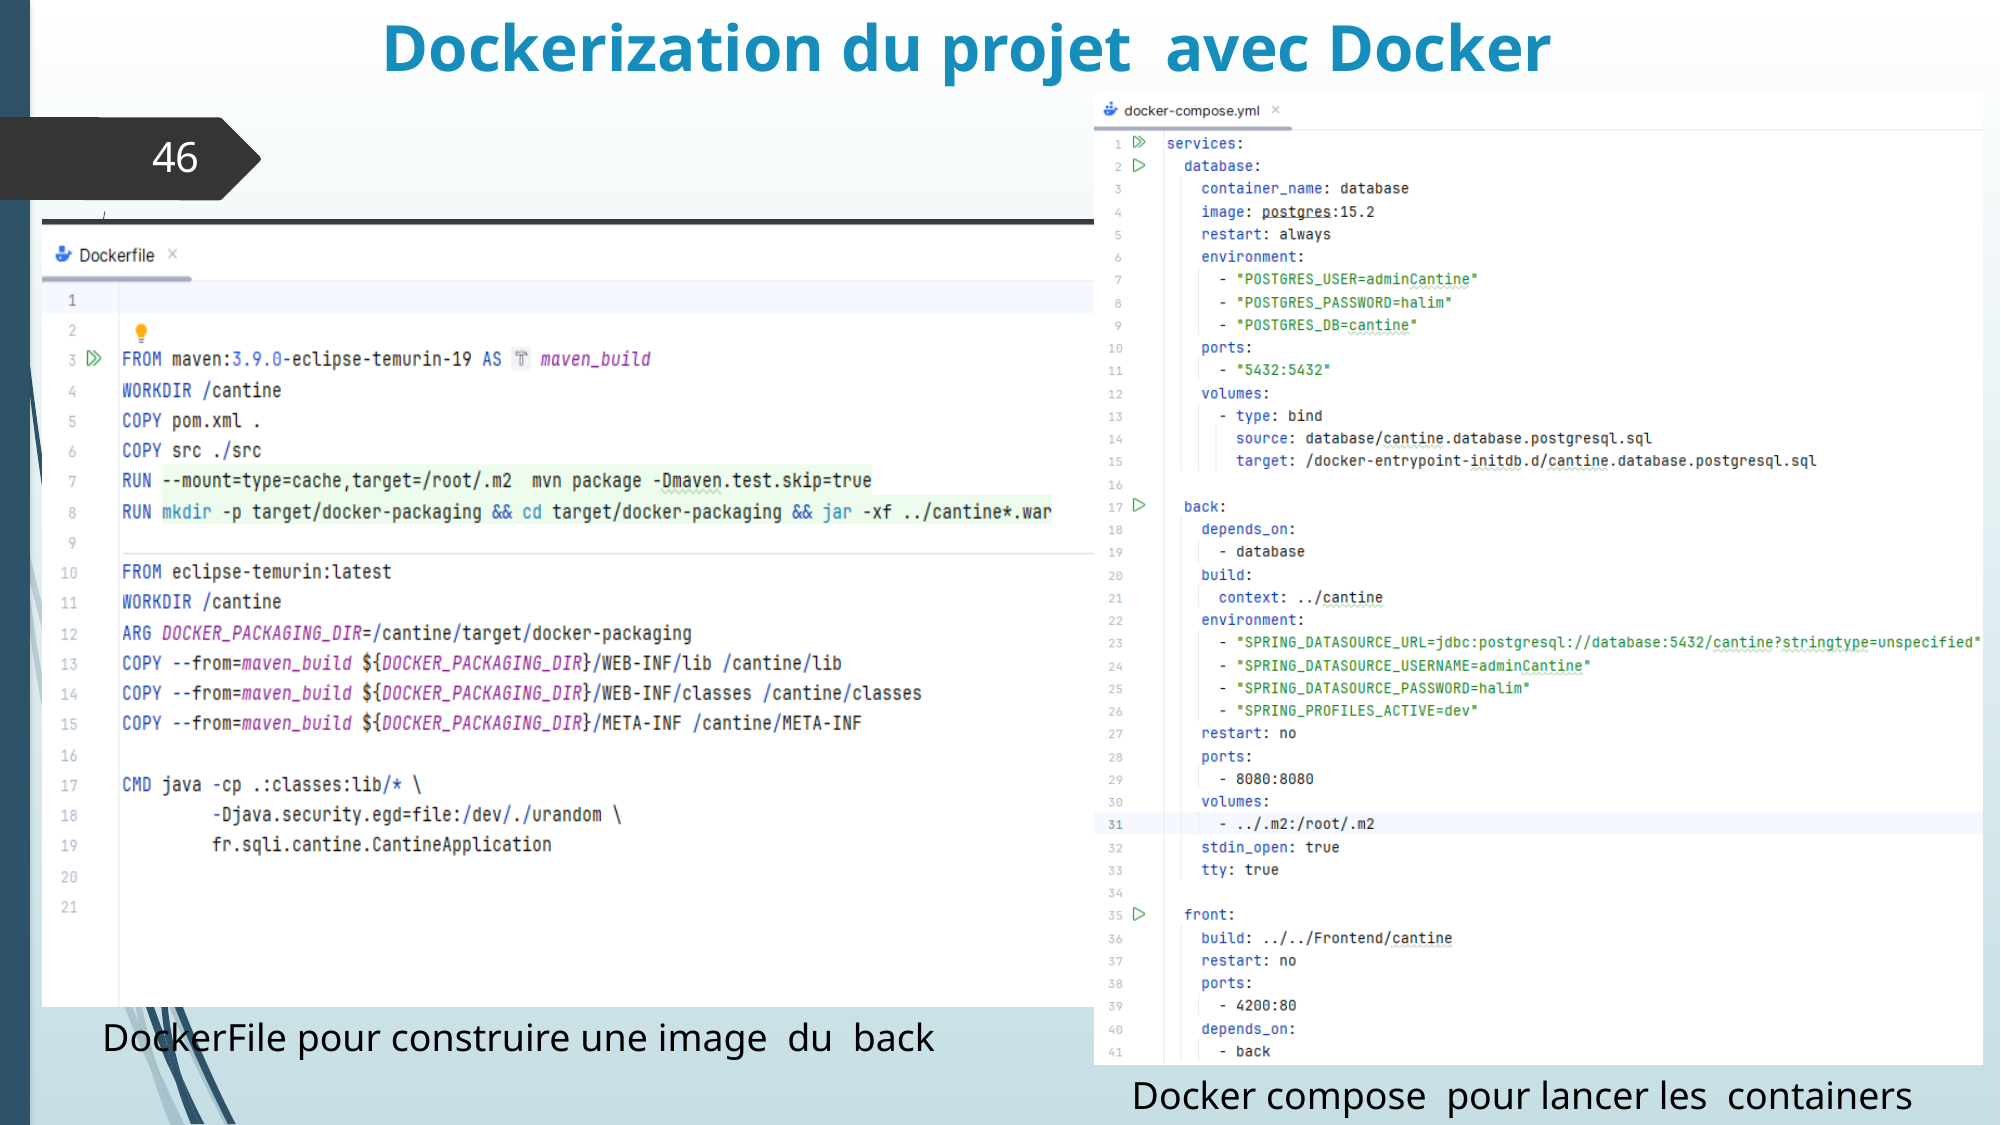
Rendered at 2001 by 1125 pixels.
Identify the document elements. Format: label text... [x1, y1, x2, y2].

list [1094, 92, 1983, 1065]
title Dockerization du projet avec Docker [317, 0, 1648, 93]
text_box DockerFile pour construire une image du back [87, 1016, 995, 1067]
text_box Docker compose pour lancer les containers [1116, 1073, 1962, 1125]
slide_number 46 [87, 129, 216, 190]
picture [41, 219, 1094, 1007]
